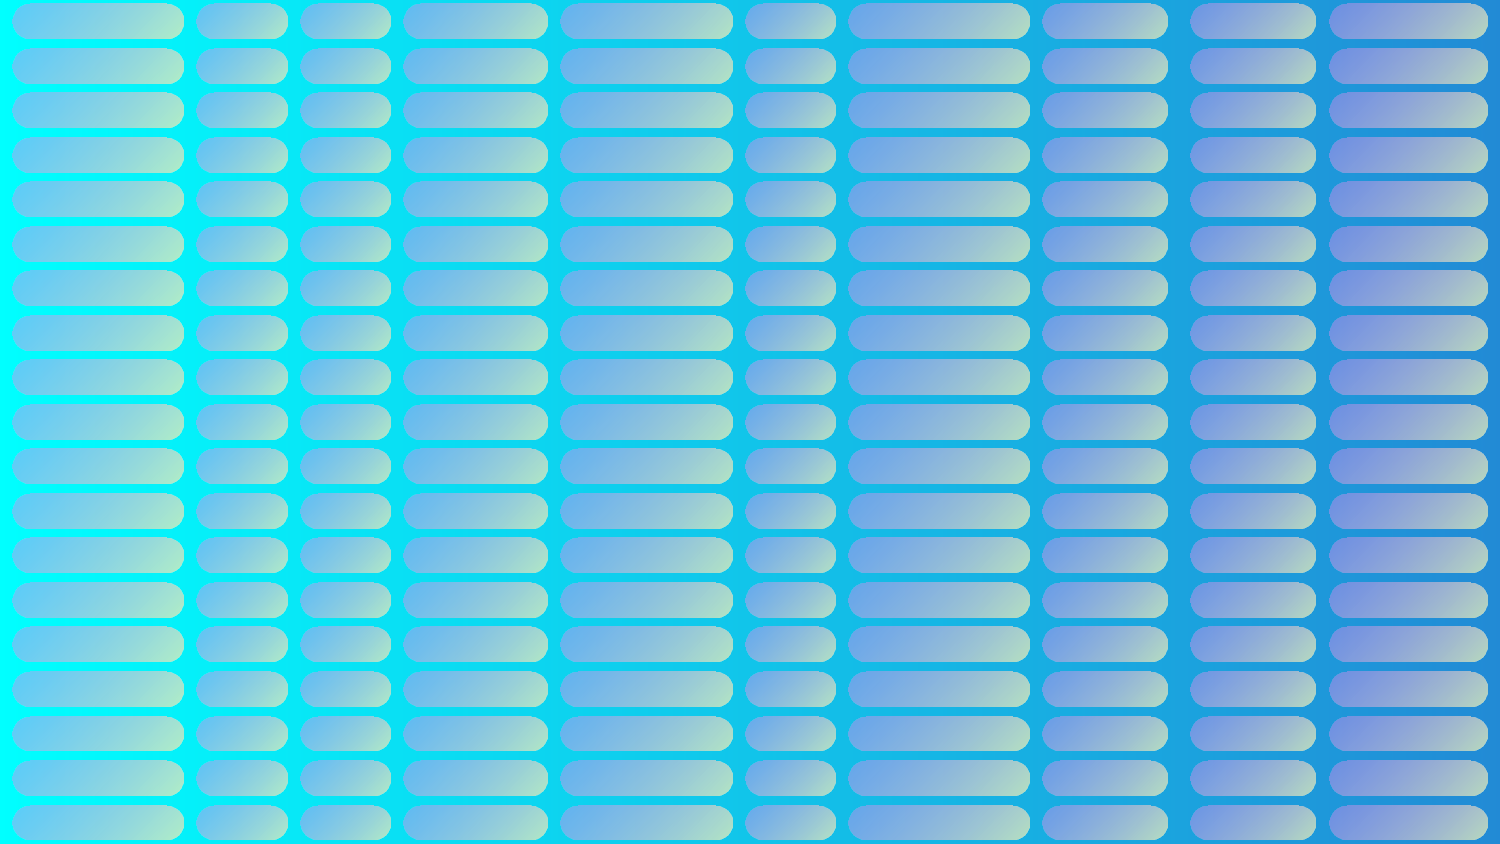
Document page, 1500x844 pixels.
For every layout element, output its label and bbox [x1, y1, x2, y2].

text_box [848, 805, 1030, 840]
text_box [12, 226, 184, 262]
text_box [1190, 404, 1316, 440]
text_box [560, 449, 733, 484]
text_box [1329, 181, 1488, 217]
text_box [403, 805, 548, 840]
text_box [12, 137, 184, 173]
text_box [196, 627, 288, 662]
text_box [848, 181, 1030, 217]
text_box [403, 671, 548, 707]
text_box [300, 137, 391, 173]
text_box [560, 760, 733, 796]
text_box [1329, 137, 1488, 173]
text_box [12, 671, 184, 707]
text_box [1190, 449, 1316, 484]
text_box [12, 805, 184, 840]
text_box [1190, 538, 1316, 573]
text_box [1329, 760, 1488, 796]
text_box [560, 582, 733, 618]
text_box [745, 582, 836, 618]
text_box [1190, 582, 1316, 618]
text_box [560, 538, 733, 573]
text_box [300, 3, 391, 39]
text_box [196, 493, 288, 529]
text_box [745, 627, 836, 662]
text_box [1190, 716, 1316, 751]
text_box [196, 805, 288, 840]
text_box [1042, 582, 1168, 618]
text_box [745, 315, 836, 351]
text_box [848, 716, 1030, 751]
text_box [848, 48, 1030, 84]
text_box [745, 716, 836, 751]
text_box [12, 627, 184, 662]
text_box [1042, 3, 1168, 39]
text_box [745, 760, 836, 796]
text_box [1329, 716, 1488, 751]
text_box [12, 760, 184, 796]
text_box [745, 3, 836, 39]
text_box [300, 671, 391, 707]
text_box [745, 137, 836, 173]
text_box [1190, 48, 1316, 84]
text_box [848, 271, 1030, 306]
text_box [196, 760, 288, 796]
text_box [300, 449, 391, 484]
text_box [848, 671, 1030, 707]
text_box [848, 760, 1030, 796]
text_box [1042, 360, 1168, 395]
text_box [300, 627, 391, 662]
text_box [403, 226, 548, 262]
text_box [300, 226, 391, 262]
text_box [848, 538, 1030, 573]
text_box [196, 671, 288, 707]
text_box [560, 226, 733, 262]
text_box [12, 92, 184, 128]
text_box [848, 360, 1030, 395]
text_box [745, 48, 836, 84]
text_box [1329, 360, 1488, 395]
text_box [196, 226, 288, 262]
text_box [196, 538, 288, 573]
text_box [403, 627, 548, 662]
text_box [1329, 627, 1488, 662]
text_box [1042, 493, 1168, 529]
text_box [300, 493, 391, 529]
text_box [560, 271, 733, 306]
text_box [1329, 404, 1488, 440]
text_box [12, 716, 184, 751]
text_box [745, 538, 836, 573]
text_box [1190, 671, 1316, 707]
text_box [848, 226, 1030, 262]
text_box [1329, 582, 1488, 618]
text_box [848, 582, 1030, 618]
text_box [1190, 360, 1316, 395]
text_box [1042, 404, 1168, 440]
text_box [1329, 48, 1488, 84]
text_box [1042, 716, 1168, 751]
text_box [300, 582, 391, 618]
text_box [745, 271, 836, 306]
text_box [403, 137, 548, 173]
text_box [560, 92, 733, 128]
text_box [403, 181, 548, 217]
text_box [1329, 315, 1488, 351]
text_box [1329, 226, 1488, 262]
text_box [848, 404, 1030, 440]
text_box [1190, 181, 1316, 217]
text_box [1042, 271, 1168, 306]
text_box [848, 493, 1030, 529]
text_box [1329, 805, 1488, 840]
text_box [196, 271, 288, 306]
text_box [848, 449, 1030, 484]
text_box [403, 48, 548, 84]
text_box [12, 271, 184, 306]
text_box [403, 449, 548, 484]
text_box [1042, 48, 1168, 84]
text_box [1329, 271, 1488, 306]
text_box [1329, 538, 1488, 573]
text_box [403, 582, 548, 618]
text_box [745, 360, 836, 395]
text_box [560, 671, 733, 707]
text_box [745, 92, 836, 128]
text_box [300, 271, 391, 306]
text_box [1329, 671, 1488, 707]
text_box [12, 449, 184, 484]
text_box [196, 92, 288, 128]
text_box [196, 3, 288, 39]
text_box [1190, 226, 1316, 262]
text_box [745, 181, 836, 217]
text_box [12, 493, 184, 529]
text_box [560, 404, 733, 440]
text_box [403, 538, 548, 573]
text_box [12, 315, 184, 351]
text_box [300, 805, 391, 840]
text_box [1190, 92, 1316, 128]
text_box [1329, 3, 1488, 39]
text_box [196, 181, 288, 217]
text_box [560, 805, 733, 840]
text_box [1329, 493, 1488, 529]
text_box [1190, 137, 1316, 173]
text_box [196, 716, 288, 751]
text_box [1042, 538, 1168, 573]
text_box [403, 404, 548, 440]
text_box [196, 582, 288, 618]
text_box [560, 360, 733, 395]
text_box [1329, 449, 1488, 484]
text_box [1190, 760, 1316, 796]
text_box [12, 538, 184, 573]
text_box [1190, 627, 1316, 662]
text_box [403, 716, 548, 751]
text_box [403, 92, 548, 128]
text_box [745, 493, 836, 529]
text_box [1042, 627, 1168, 662]
text_box [196, 137, 288, 173]
text_box [560, 716, 733, 751]
text_box [560, 315, 733, 351]
text_box [848, 627, 1030, 662]
text_box [403, 315, 548, 351]
text_box [1190, 3, 1316, 39]
text_box [300, 404, 391, 440]
text_box [12, 404, 184, 440]
text_box [745, 671, 836, 707]
text_box [403, 3, 548, 39]
text_box [1190, 493, 1316, 529]
text_box [1042, 226, 1168, 262]
text_box [1042, 92, 1168, 128]
text_box [403, 271, 548, 306]
text_box [560, 181, 733, 217]
text_box [1042, 315, 1168, 351]
text_box [1190, 315, 1316, 351]
text_box [745, 404, 836, 440]
text_box [12, 582, 184, 618]
text_box [745, 449, 836, 484]
text_box [848, 3, 1030, 39]
text_box [403, 493, 548, 529]
text_box [848, 315, 1030, 351]
text_box [300, 716, 391, 751]
text_box [300, 538, 391, 573]
text_box [12, 48, 184, 84]
text_box [848, 92, 1030, 128]
text_box [1042, 137, 1168, 173]
text_box [560, 3, 733, 39]
text_box [300, 360, 391, 395]
text_box [745, 805, 836, 840]
text_box [300, 92, 391, 128]
text_box [1329, 92, 1488, 128]
text_box [560, 493, 733, 529]
text_box [300, 760, 391, 796]
text_box [1042, 671, 1168, 707]
text_box [848, 137, 1030, 173]
text_box [196, 404, 288, 440]
text_box [1190, 805, 1316, 840]
text_box [300, 315, 391, 351]
text_box [403, 360, 548, 395]
text_box [745, 226, 836, 262]
text_box [1042, 805, 1168, 840]
text_box [196, 449, 288, 484]
text_box [560, 627, 733, 662]
text_box [1042, 760, 1168, 796]
text_box [1190, 271, 1316, 306]
text_box [1042, 181, 1168, 217]
text_box [12, 181, 184, 217]
text_box [300, 181, 391, 217]
text_box [196, 48, 288, 84]
text_box [196, 360, 288, 395]
text_box [560, 137, 733, 173]
text_box [196, 315, 288, 351]
text_box [12, 360, 184, 395]
text_box [403, 760, 548, 796]
text_box [560, 48, 733, 84]
text_box [1042, 449, 1168, 484]
text_box [12, 3, 184, 39]
text_box [300, 48, 391, 84]
